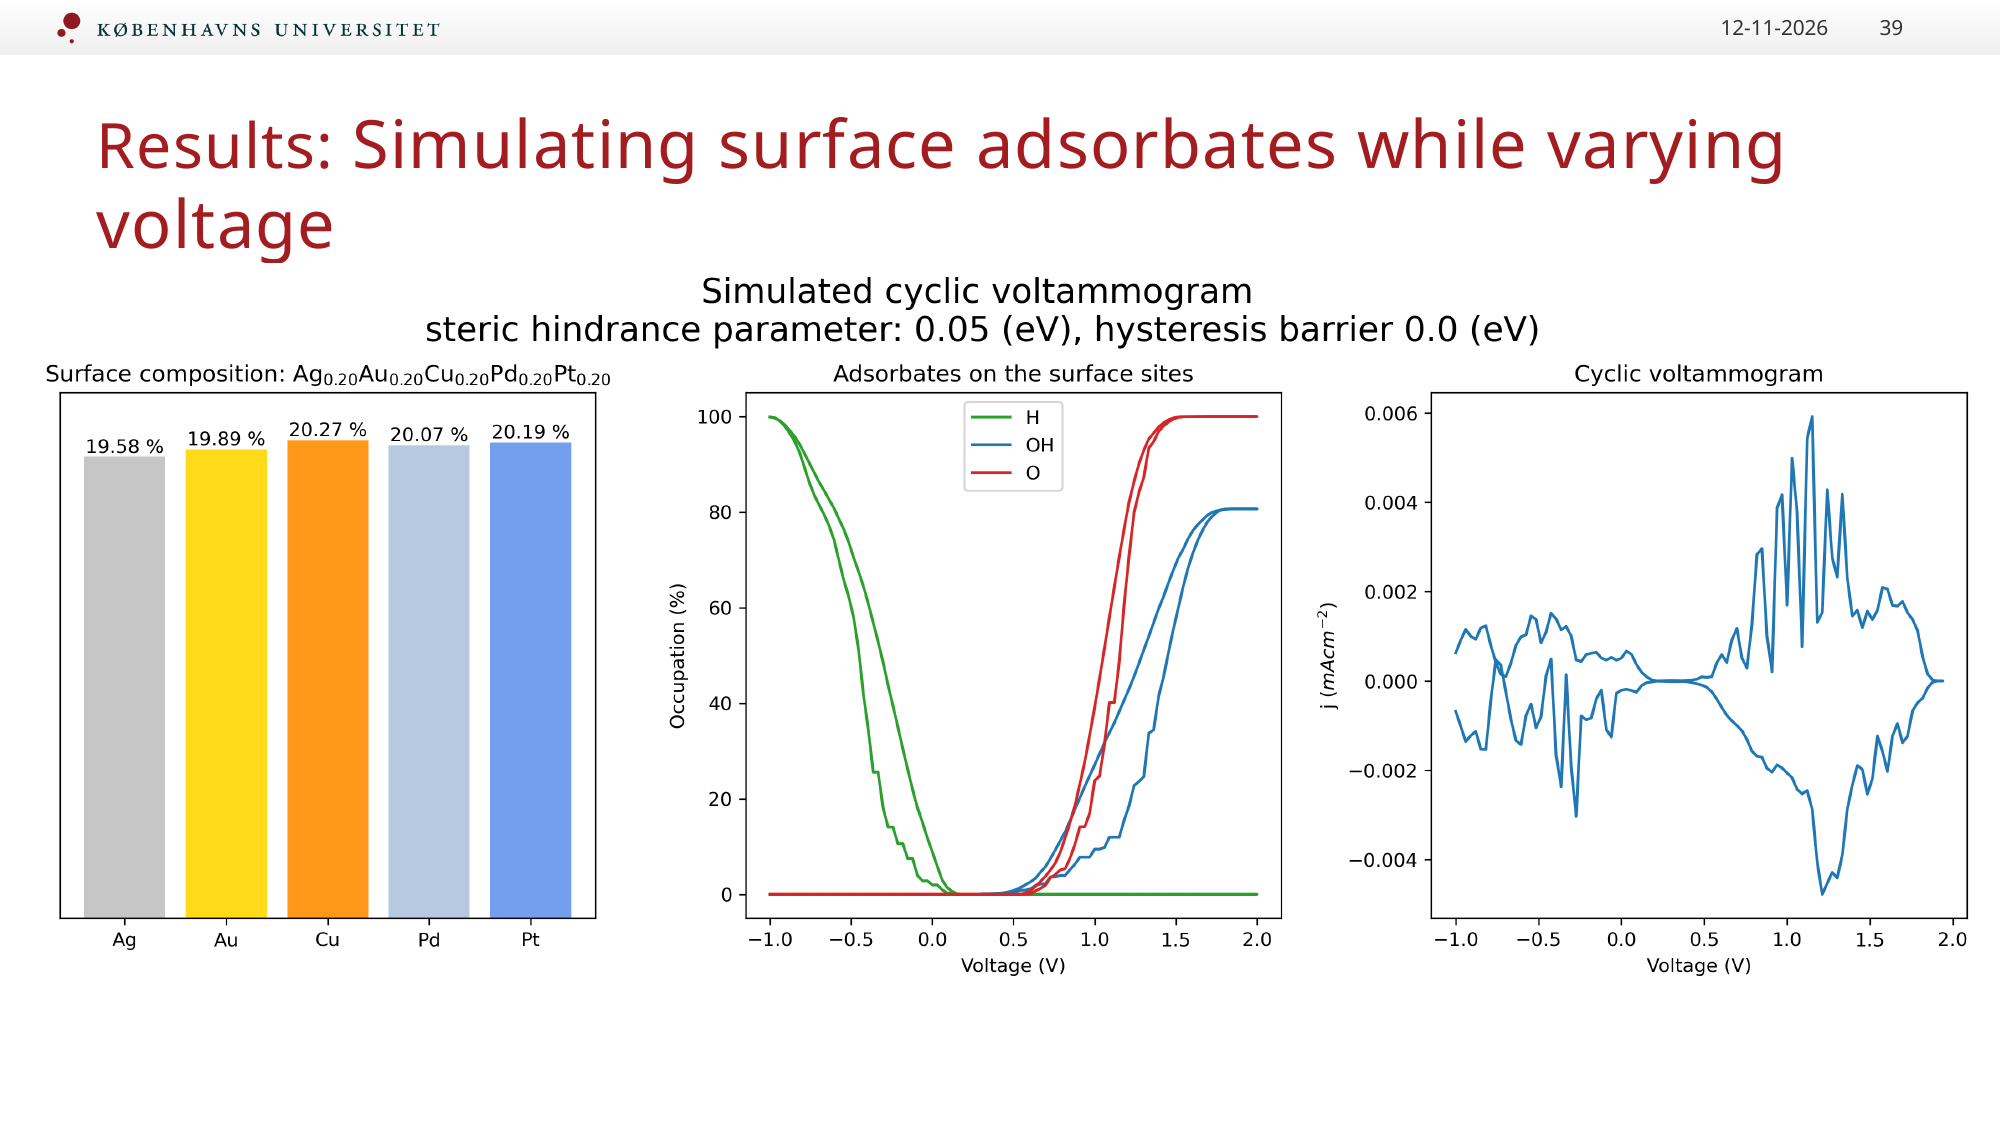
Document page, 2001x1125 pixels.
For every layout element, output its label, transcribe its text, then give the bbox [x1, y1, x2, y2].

picture [91, 15, 476, 42]
title Results: Simulating surface adsorbates while varying voltage [96, 101, 1949, 244]
slide_number 39 [1840, 14, 1904, 43]
picture [31, 263, 1981, 989]
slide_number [1694, 14, 1829, 43]
